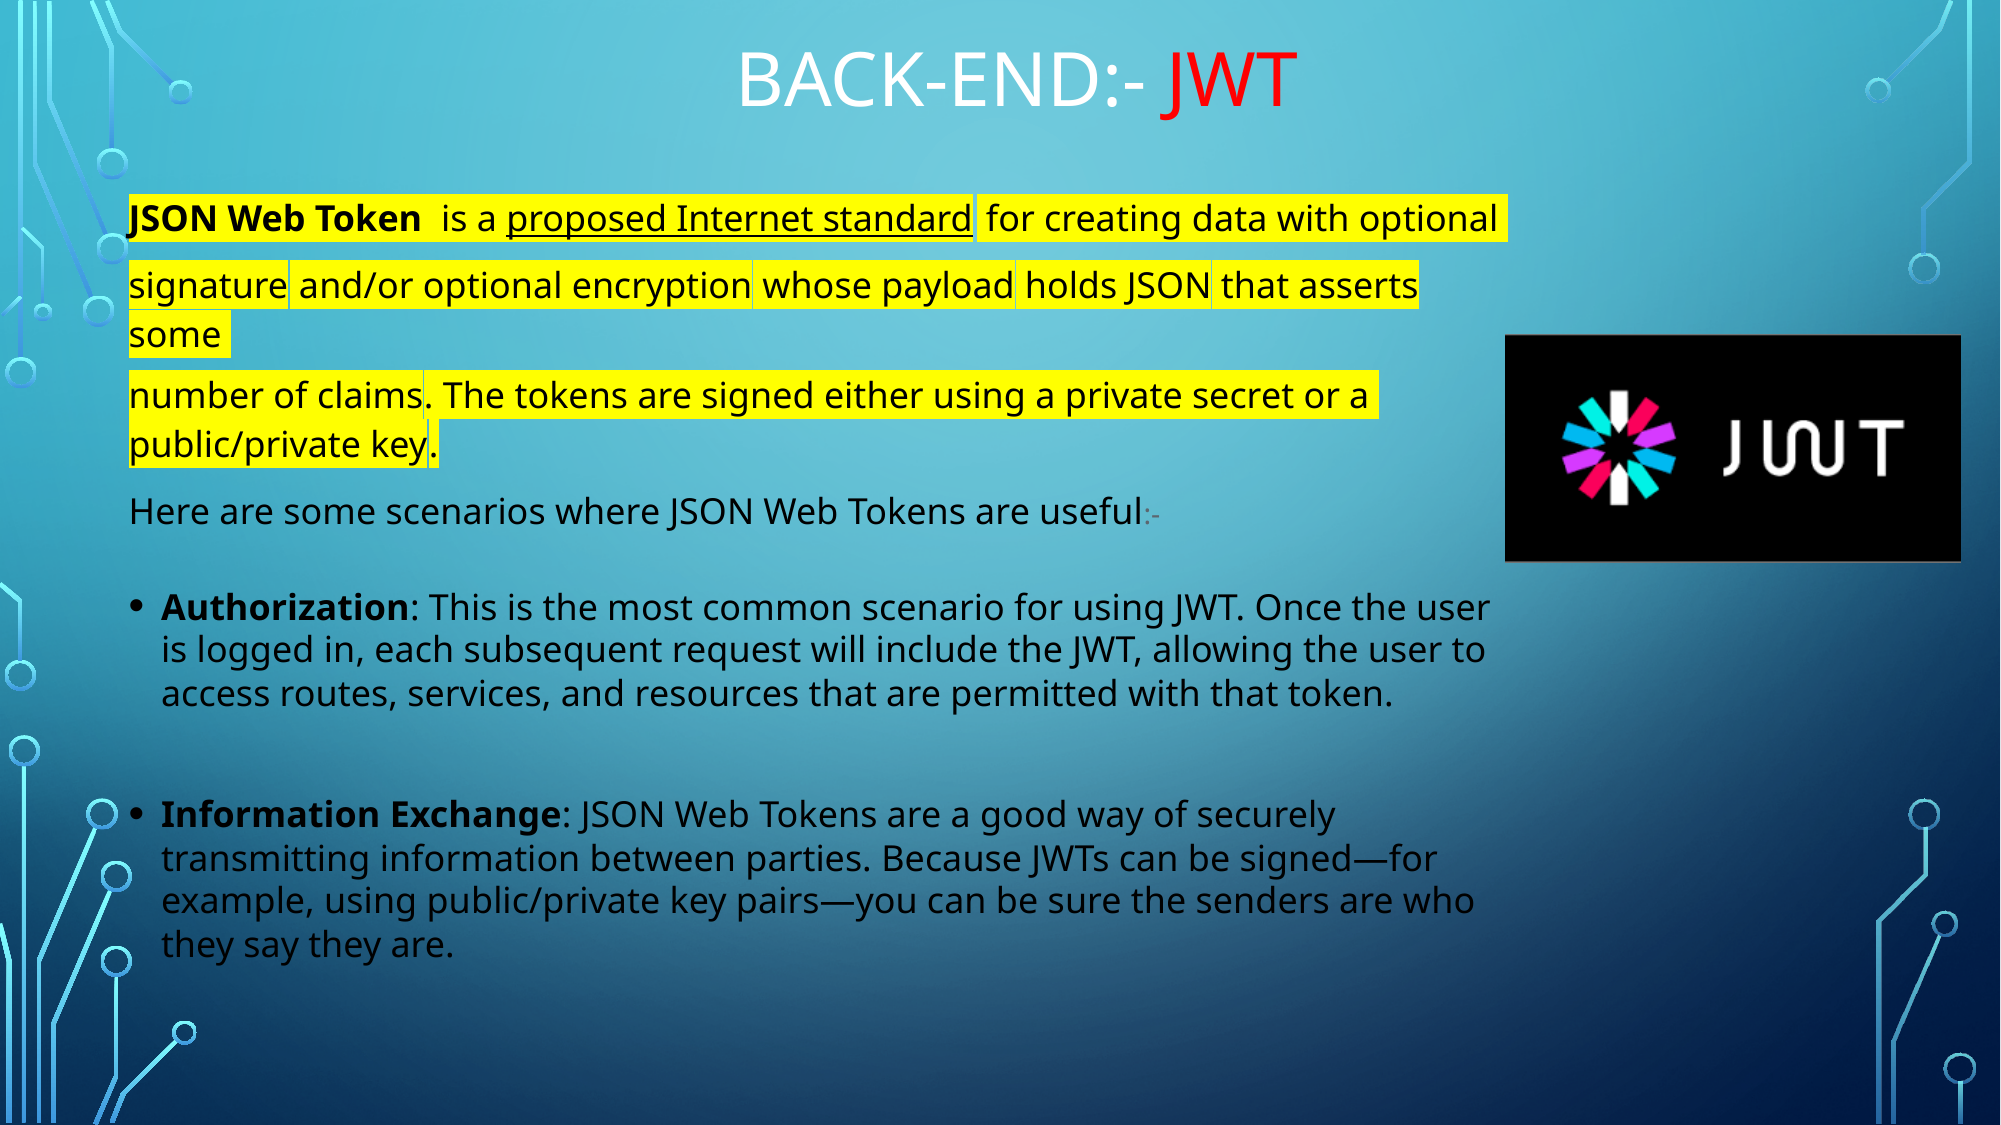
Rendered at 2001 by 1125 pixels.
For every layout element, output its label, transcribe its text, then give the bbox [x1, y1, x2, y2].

list JSON Web Token is a proposed Internet standard for creating data with optional signature and/or optional encryption whose payload holds JSON that asserts some number of claims. The tokens are signed either using a private secret or a public/private key. Here are some scenarios where JSON Web Tokens are useful:- Authorization: This is the most common scenario for using JWT. Once the user is logged in, each subsequent request will include the JWT, allowing the user to access routes, services, and resources that are permitted with that token. Information Exchange: JSON Web Tokens are a good way of securely transmitting information between parties. Because JWTs can be signed—for example, using public/private key pairs—you can be sure the senders are who they say they are. [113, 188, 1524, 1028]
title Back-end:- JWt [291, 24, 1752, 141]
picture [1504, 333, 1961, 563]
